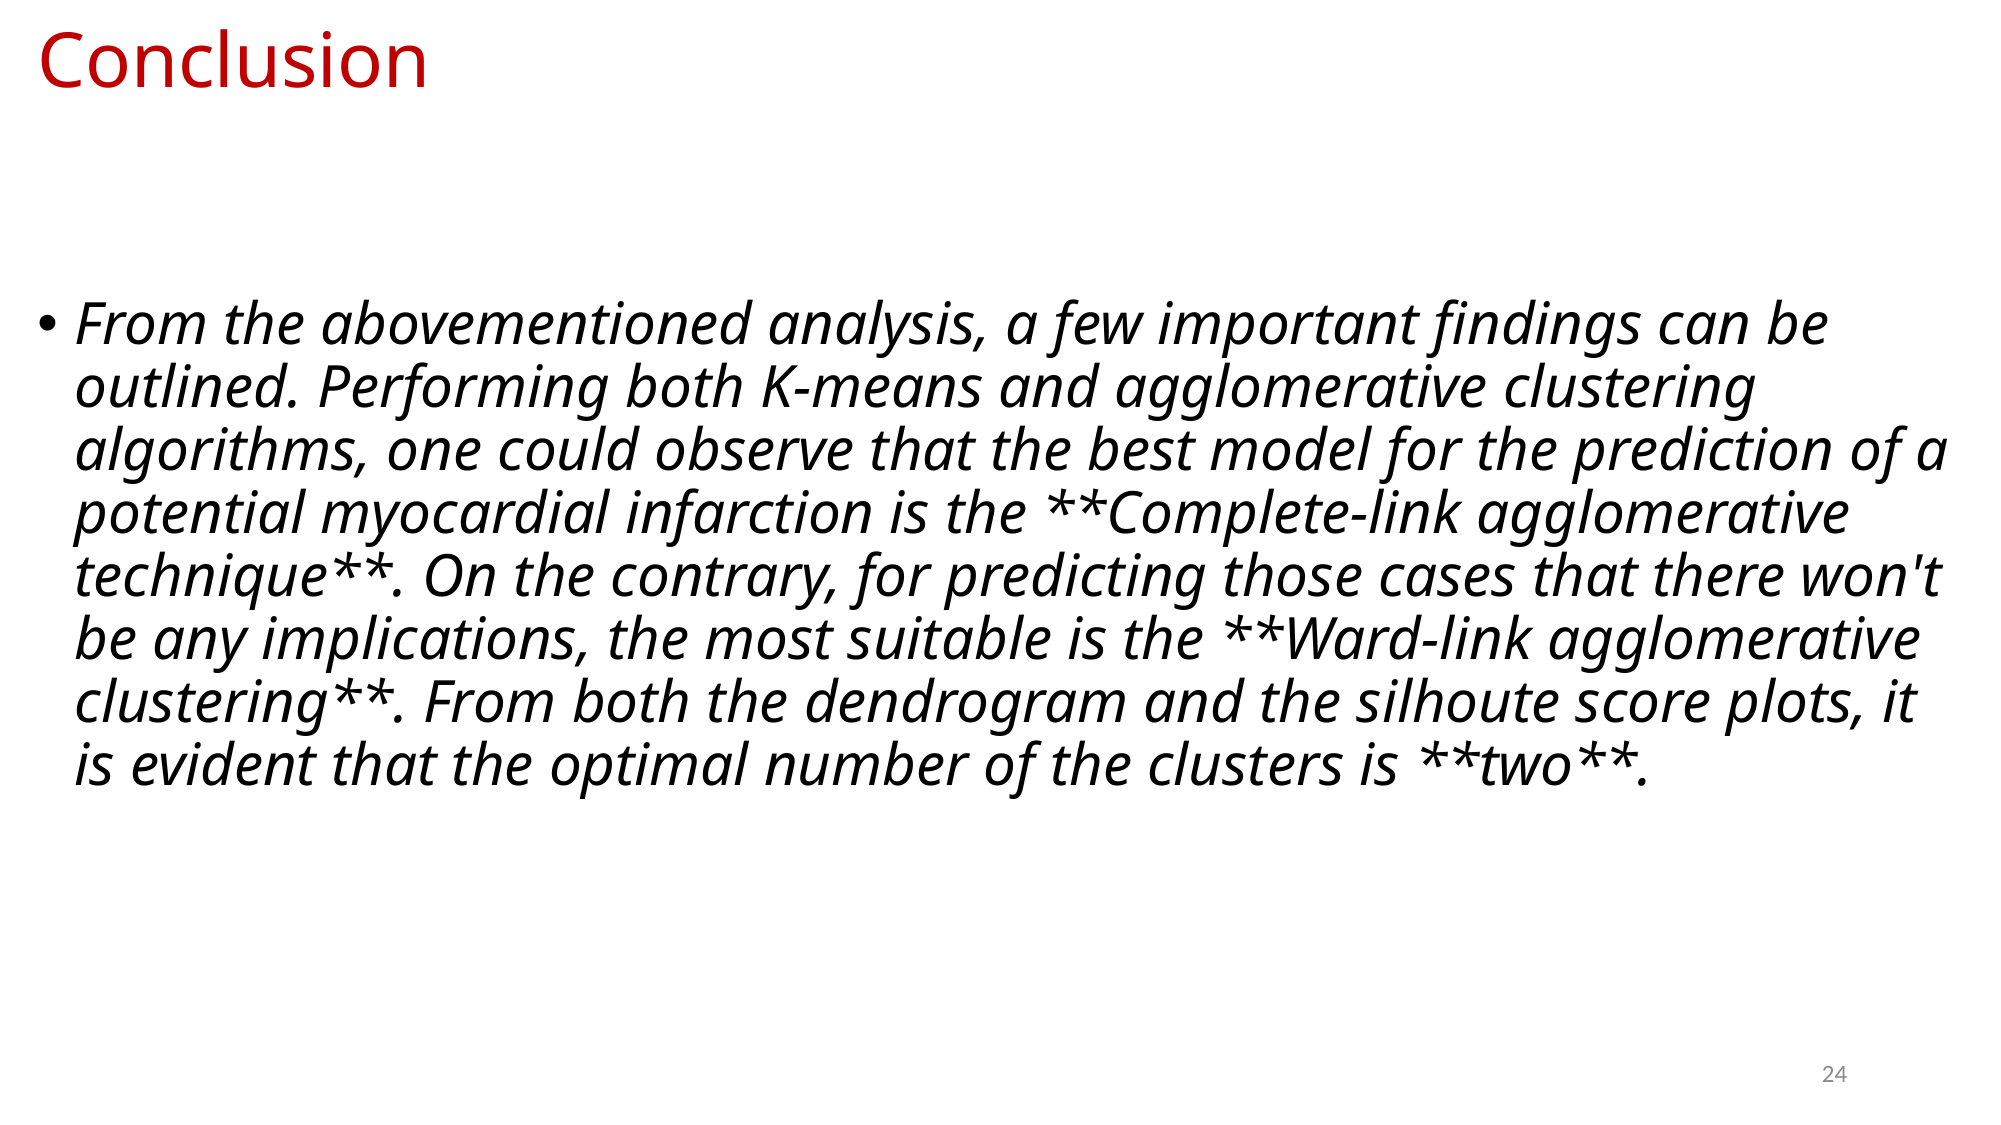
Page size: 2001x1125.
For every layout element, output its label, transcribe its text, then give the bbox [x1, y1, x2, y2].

title Conclusion [22, 14, 1969, 112]
slide_number 24 [1412, 1042, 1863, 1103]
list From the abovementioned analysis, a few important findings can be outlined. Performing both K-means and agglomerative clustering algorithms, one could observe that the best model for the prediction of a potential myocardial infarction is the **Complete-link agglomerative technique**. On the contrary, for predicting those cases that there won't be any implications, the most suitable is the **Ward-link agglomerative clustering**. From both the dendrogram and the silhoute score plots, it is evident that the optimal number of the clusters is **two**. [22, 112, 1969, 1090]
